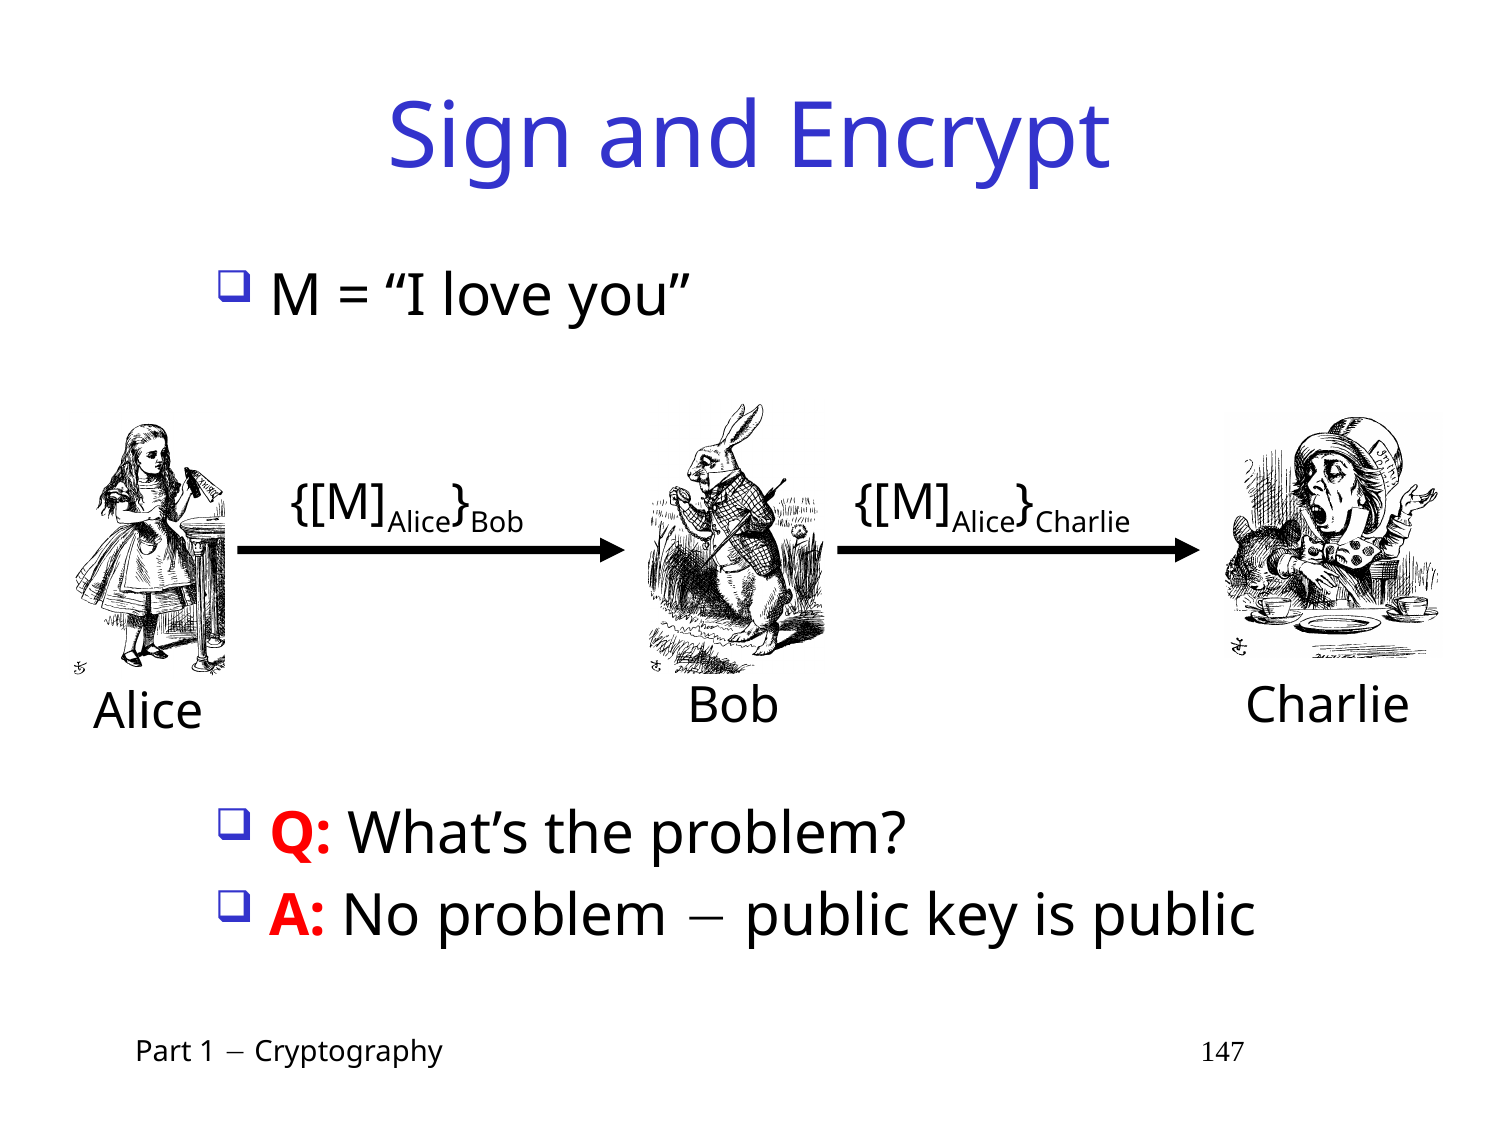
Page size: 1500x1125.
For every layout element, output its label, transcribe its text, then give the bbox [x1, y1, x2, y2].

picture [1224, 412, 1443, 658]
text_box Q: What’s the problem? A: No problem  public key is public [200, 787, 1363, 955]
text_box M = “I love you” [200, 249, 1213, 335]
picture [648, 399, 826, 674]
text_box [837, 543, 1201, 557]
picture [69, 412, 226, 680]
text_box {[M]Alice}Charlie [840, 462, 1146, 546]
text_box [237, 543, 625, 557]
footer Part 1  Cryptography 147 [112, 1024, 1401, 1101]
title Sign and Encrypt [112, 49, 1388, 213]
text_box {[M]Alice}Bob [275, 462, 540, 546]
text_box Bob [672, 682, 796, 740]
text_box Alice [78, 687, 219, 747]
text_box Charlie [1230, 666, 1426, 740]
